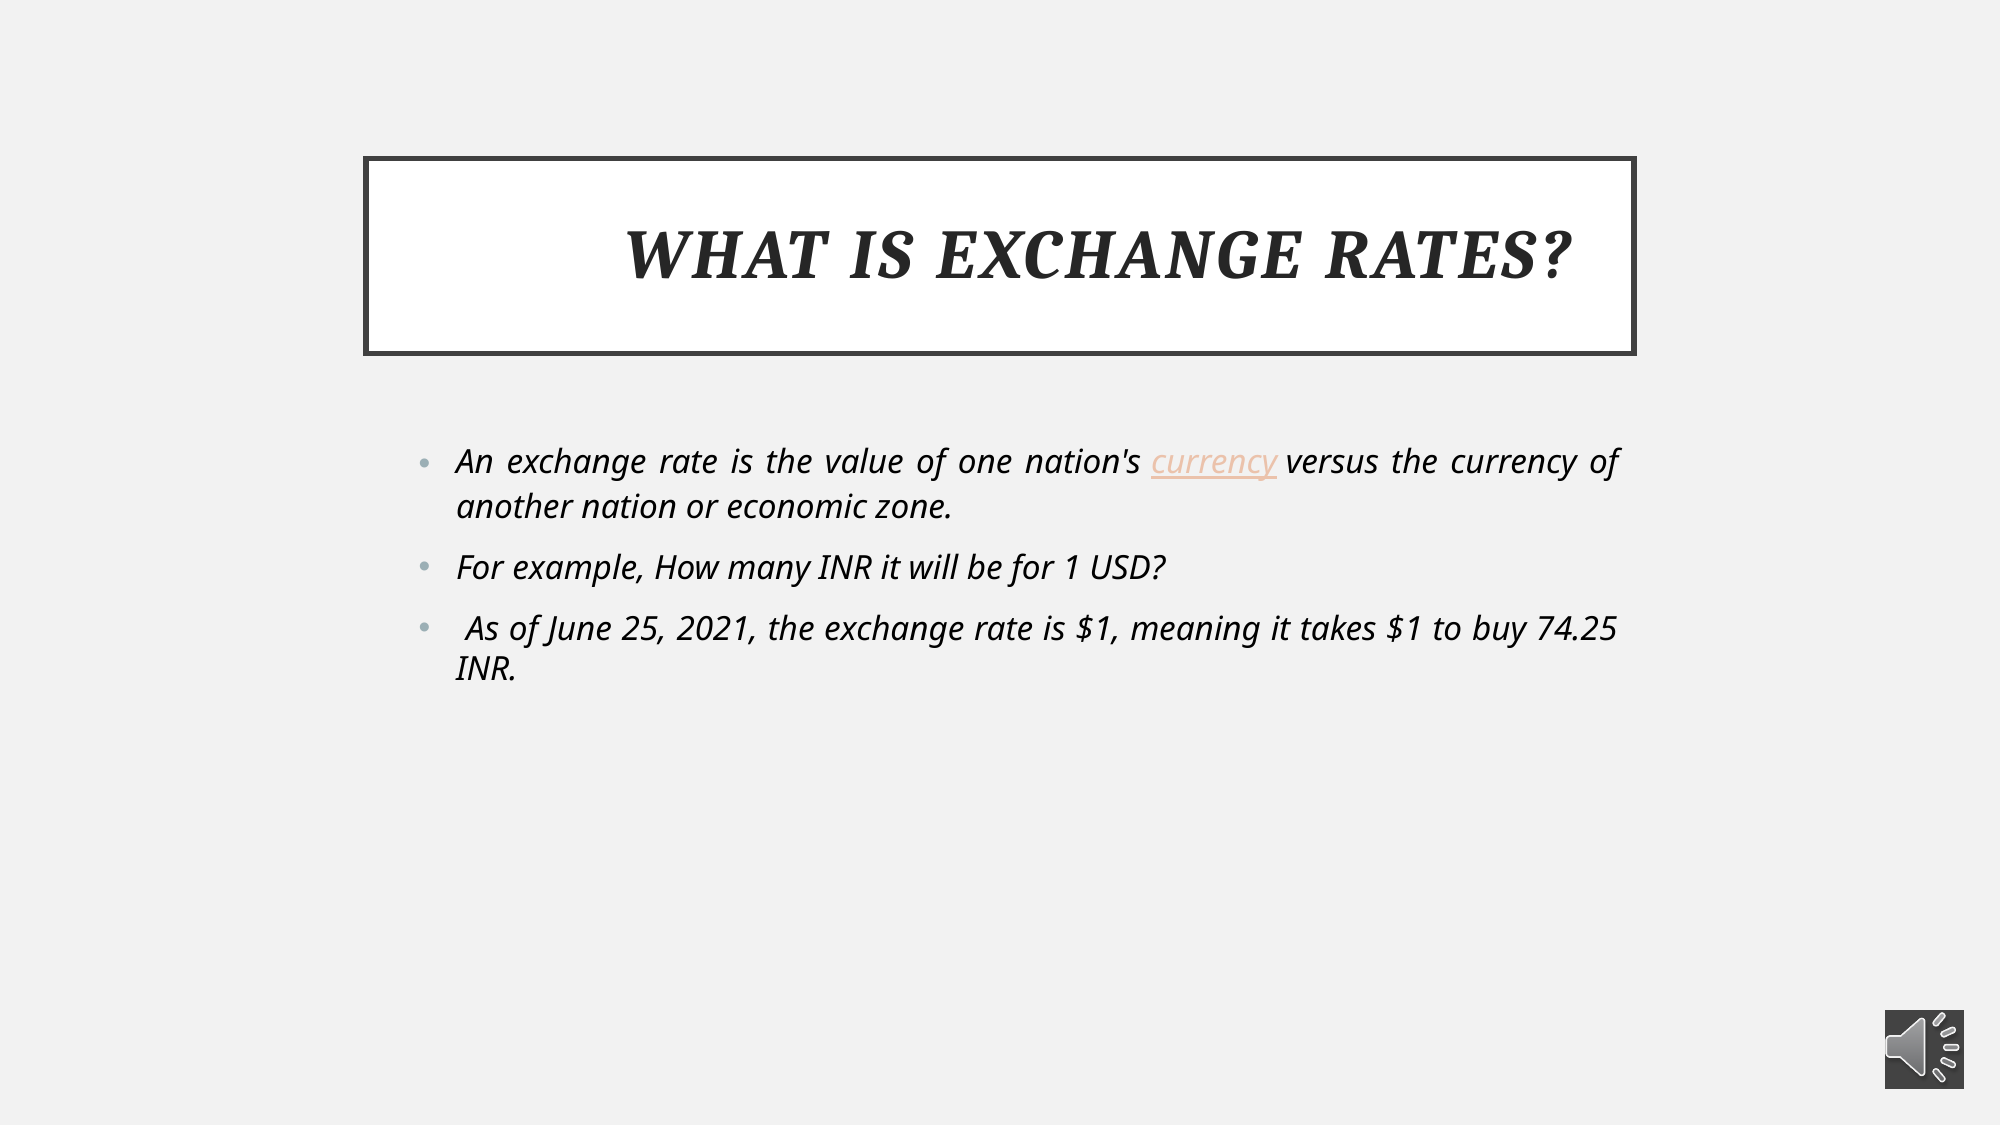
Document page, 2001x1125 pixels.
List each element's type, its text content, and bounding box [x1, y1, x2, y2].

list An exchange rate is the value of one nation's currency versus the currency of another nation or economic zone. For example, How many INR it will be for 1 USD? As of June 25, 2021, the exchange rate is $1, meaning it takes $1 to buy 74.25 INR. [366, 432, 1634, 942]
picture [1884, 1009, 1965, 1090]
title What is Exchange Rates? [363, 156, 1637, 356]
